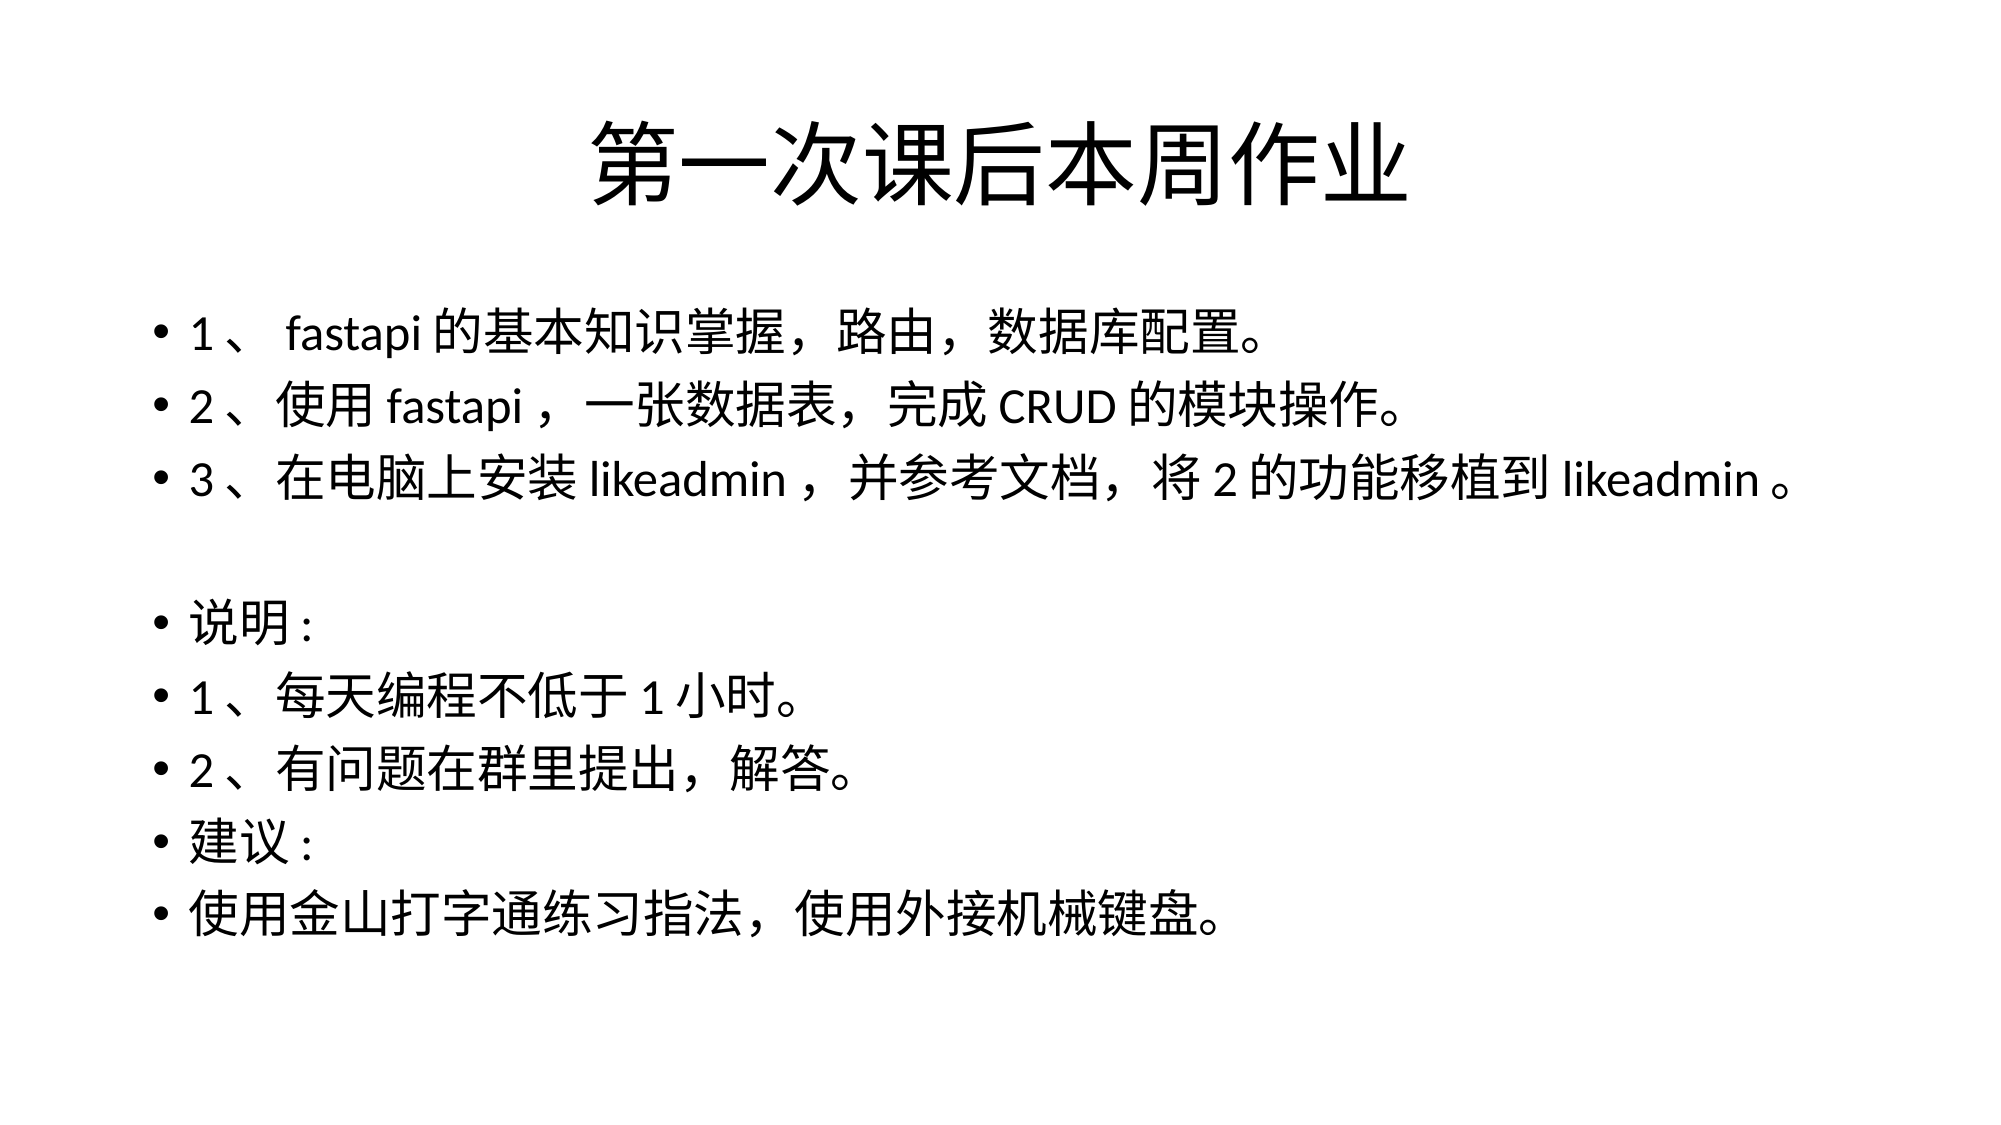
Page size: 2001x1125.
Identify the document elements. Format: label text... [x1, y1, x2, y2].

title 第一次课后本周作业 [137, 59, 1863, 278]
list 1、fastapi的基本知识掌握，路由，数据库配置。 2、使用fastapi，一张数据表，完成CRUD的模块操作。 3、在电脑上安装likeadmin，并参考文档，将2的功能移植到likeadmin。 说明: 1、每天编程不低于1小时。 2、有问题在群里提出，解答。 建议: 使用金山打字通练习指法，使用外接机械键盘。 [137, 299, 1863, 1014]
